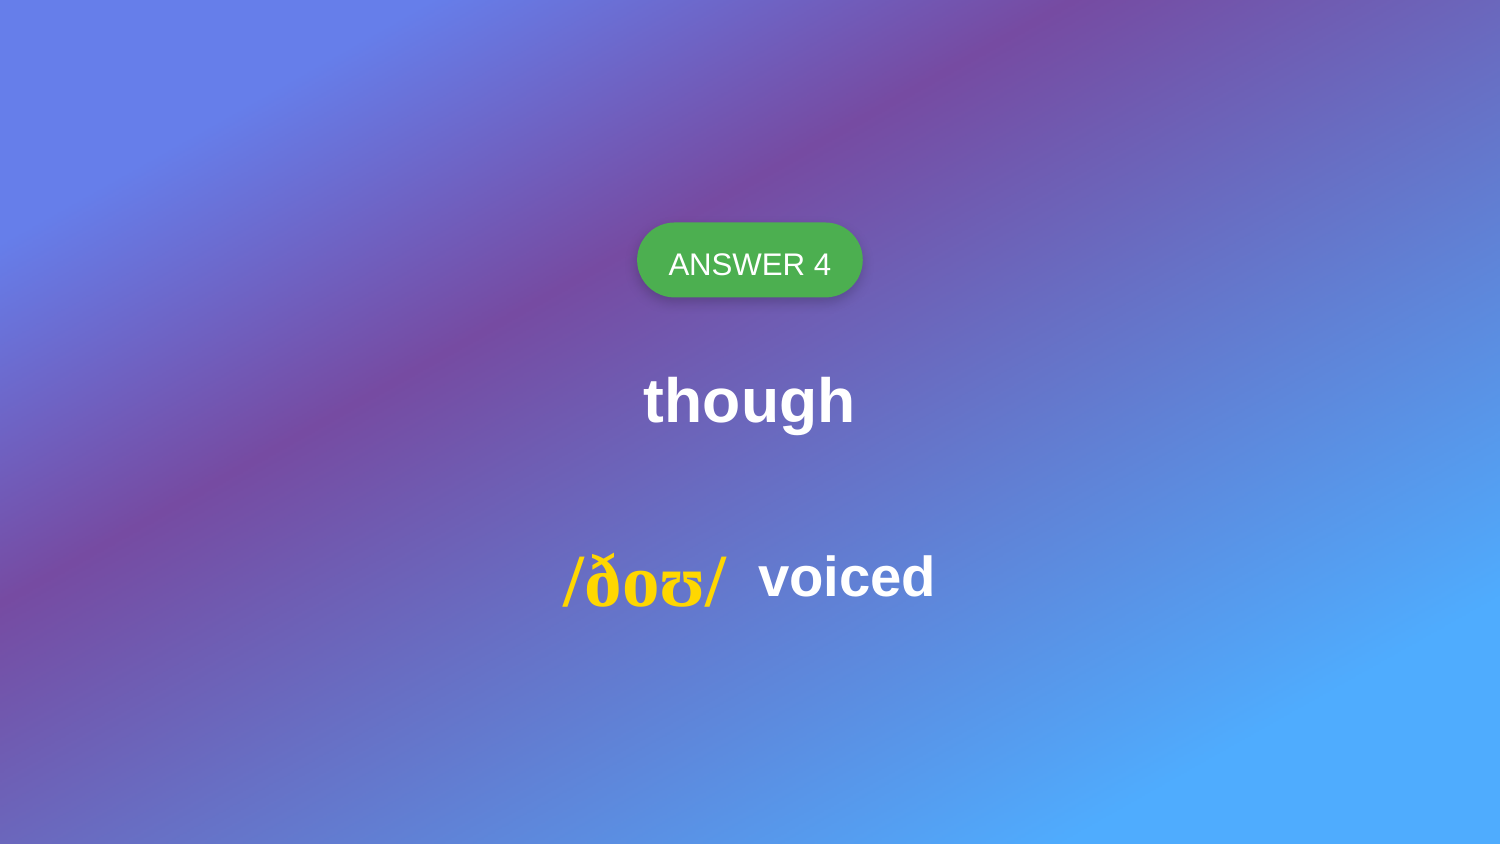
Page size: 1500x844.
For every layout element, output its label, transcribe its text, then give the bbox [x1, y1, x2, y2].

text_box ANSWER 4 [666, 238, 834, 282]
text_box [637, 222, 863, 298]
text_box though [642, 347, 858, 435]
picture [0, 0, 1500, 844]
text_box voiced [756, 529, 938, 609]
text_box /ðoʊ/ [562, 516, 729, 622]
